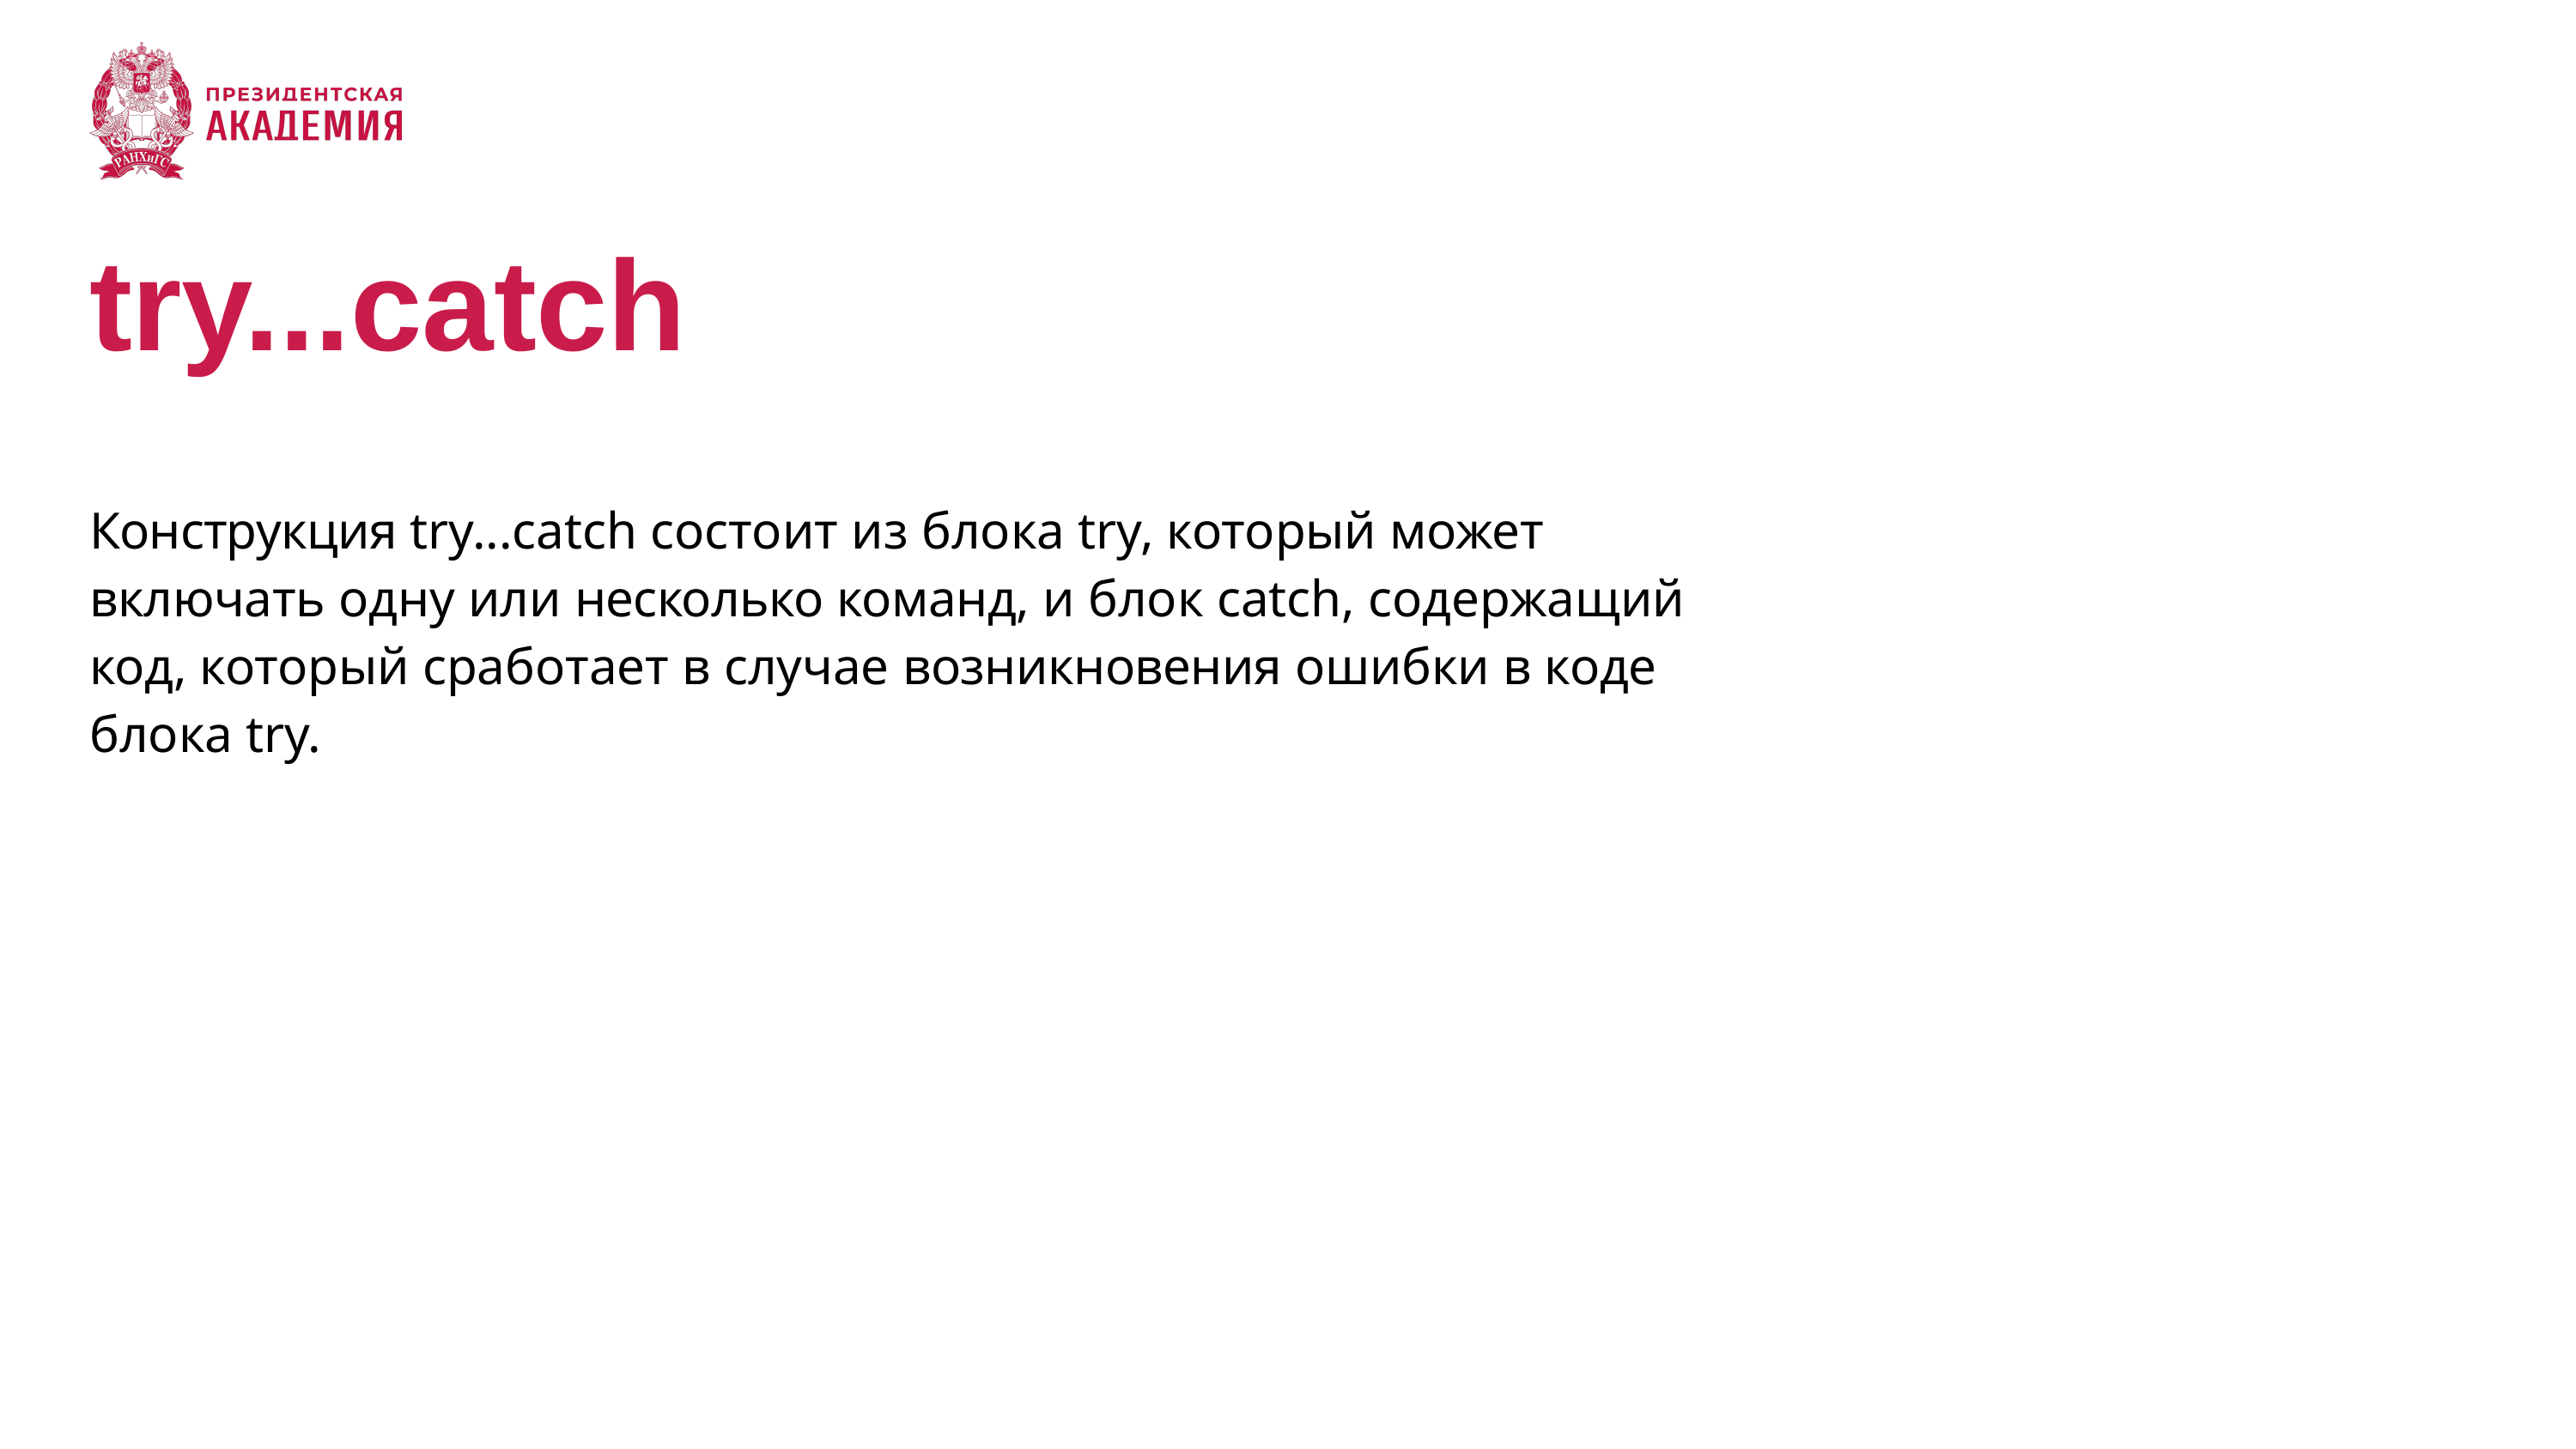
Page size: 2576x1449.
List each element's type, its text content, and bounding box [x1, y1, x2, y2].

text_box Конструкция try...catch состоит из блока try, который может включать одну или несколько команд, и блок catch, содержащий код, который сработает в случае возникновения ошибки в коде блока try. [88, 488, 1703, 763]
picture [89, 42, 402, 179]
title try...catch [88, 220, 1489, 464]
